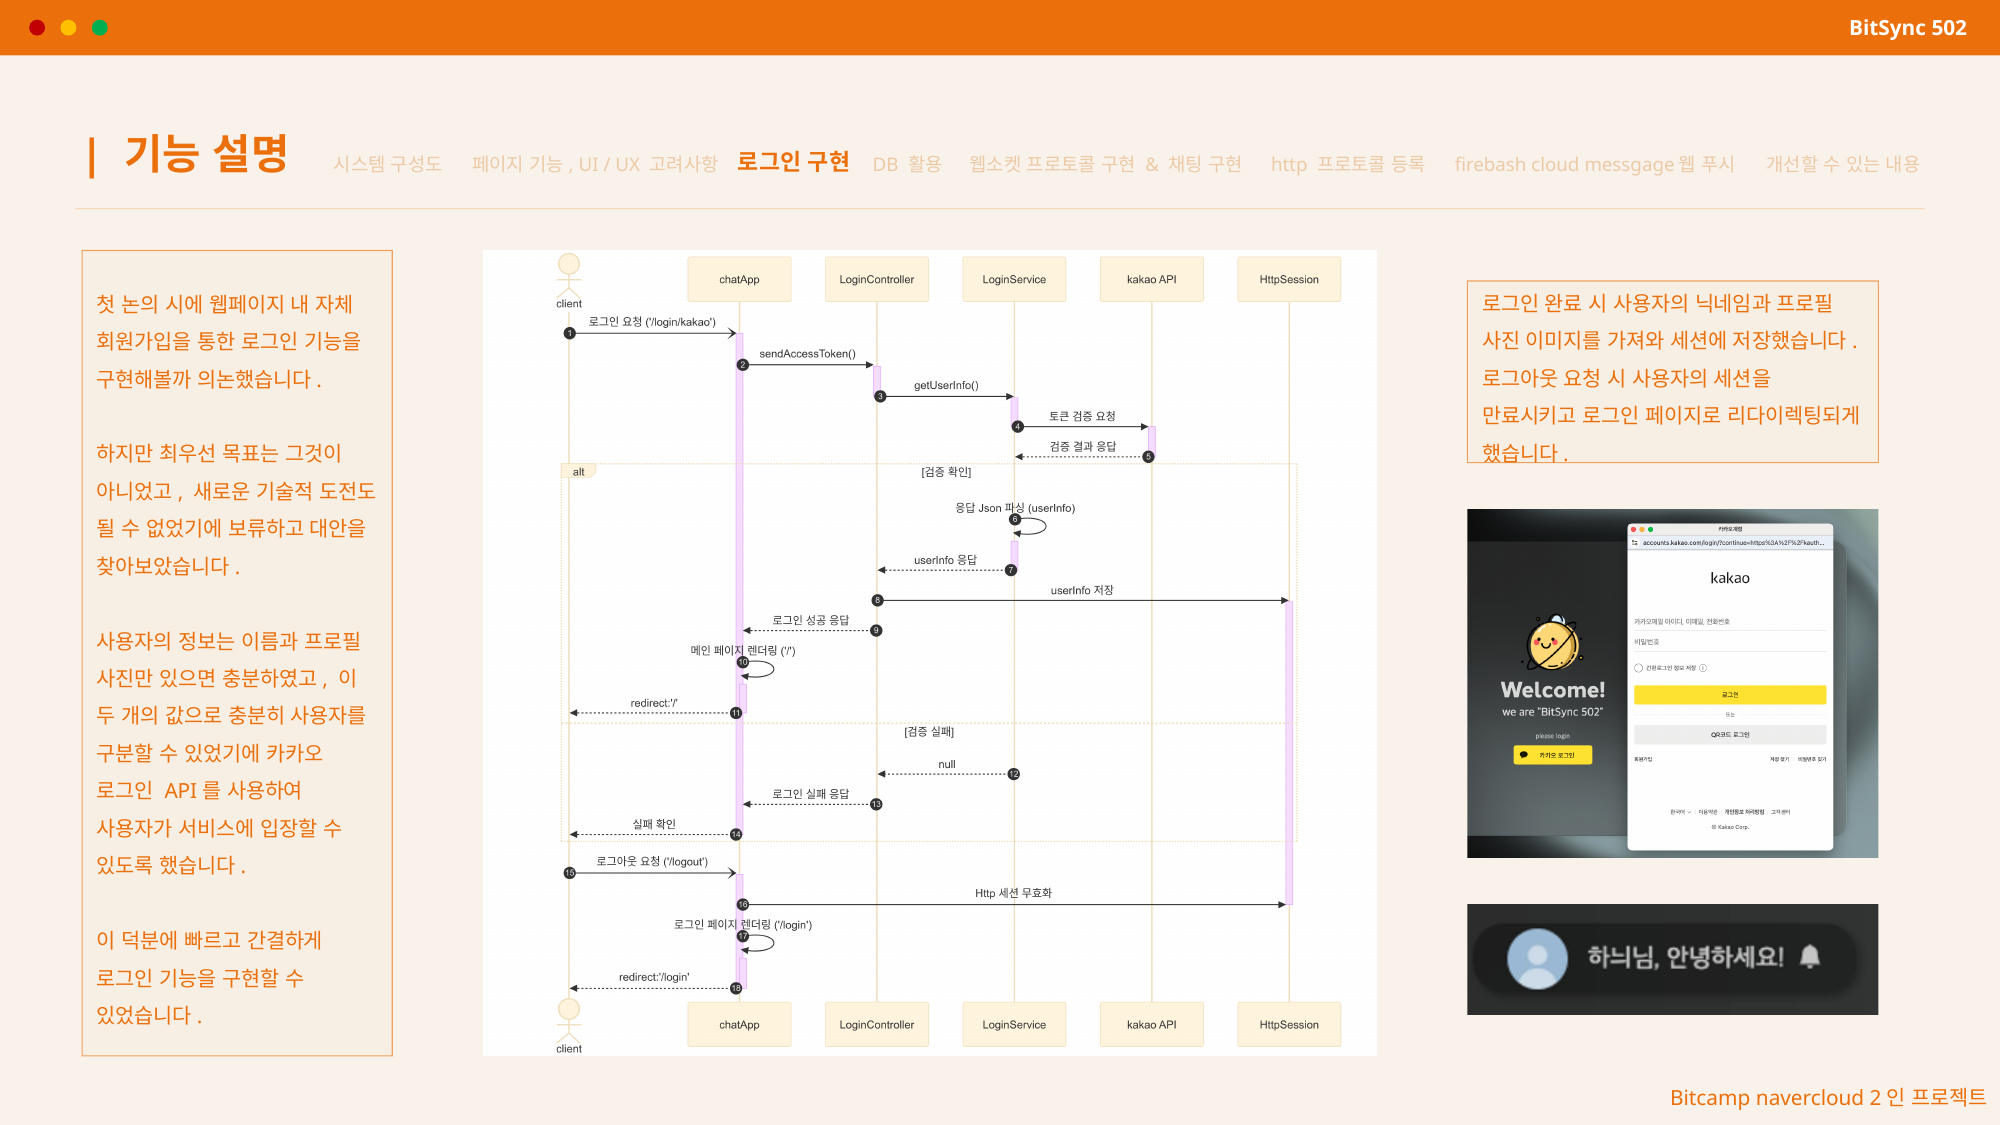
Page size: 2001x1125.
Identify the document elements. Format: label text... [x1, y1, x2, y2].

text_box 로그인 구현 [723, 139, 866, 183]
text_box 첫 논의 시에 웹페이지 내 자체 회원가입을 통한 로그인 기능을 구현해볼까 의논했습니다. 하지만 최우선 목표는 그것이 아니었고, 새로운 기술적 도전도 될 수 없었기에 보류하고 대안을 찾아보았습니다. 사용자의 정보는 이름과 프로필 사진만 있으면 충분하였고, 이 두 개의 값으로 충분히 사용자를 구분할 수 있었기에 카카오 로그인 API를 사용하여 사용자가 서비스에 입장할 수 있도록 했습니다. 이 덕분에 빠르고 간결하게 로그인 기능을 구현할 수 있었습니다. [81, 249, 393, 1057]
text_box DB 활용 [857, 145, 955, 183]
text_box | 기능 설명 [65, 120, 305, 185]
text_box Bitcamp navercloud 2인 프로젝트 [1655, 1077, 2000, 1117]
text_box firebash cloud messgage웹 푸시 [1440, 145, 1751, 183]
text_box 개선할 수 있는 내용 [1751, 145, 1936, 183]
text_box 로그인 완료 시 사용자의 닉네임과 프로필 사진 이미지를 가져와 세션에 저장했습니다. 로그아웃 요청 시 사용자의 세션을 만료시키고 로그인 페이지로 리다이렉팅되게 했습니다. [1466, 280, 1879, 464]
text_box [0, 0, 2000, 56]
text_box 시스템 구성도 [319, 145, 457, 183]
picture [1467, 904, 1879, 1015]
picture [483, 250, 1377, 1056]
text_box BitSync 502 [1834, 7, 1982, 48]
text_box 웹소켓 프로토콜 구현 & 채팅 구현 [955, 145, 1256, 183]
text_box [29, 19, 108, 36]
text_box 페이지 기능, UI / UX 고려사항 [457, 145, 723, 183]
text_box http 프로토콜 등록 [1256, 145, 1440, 183]
picture [1467, 509, 1879, 858]
